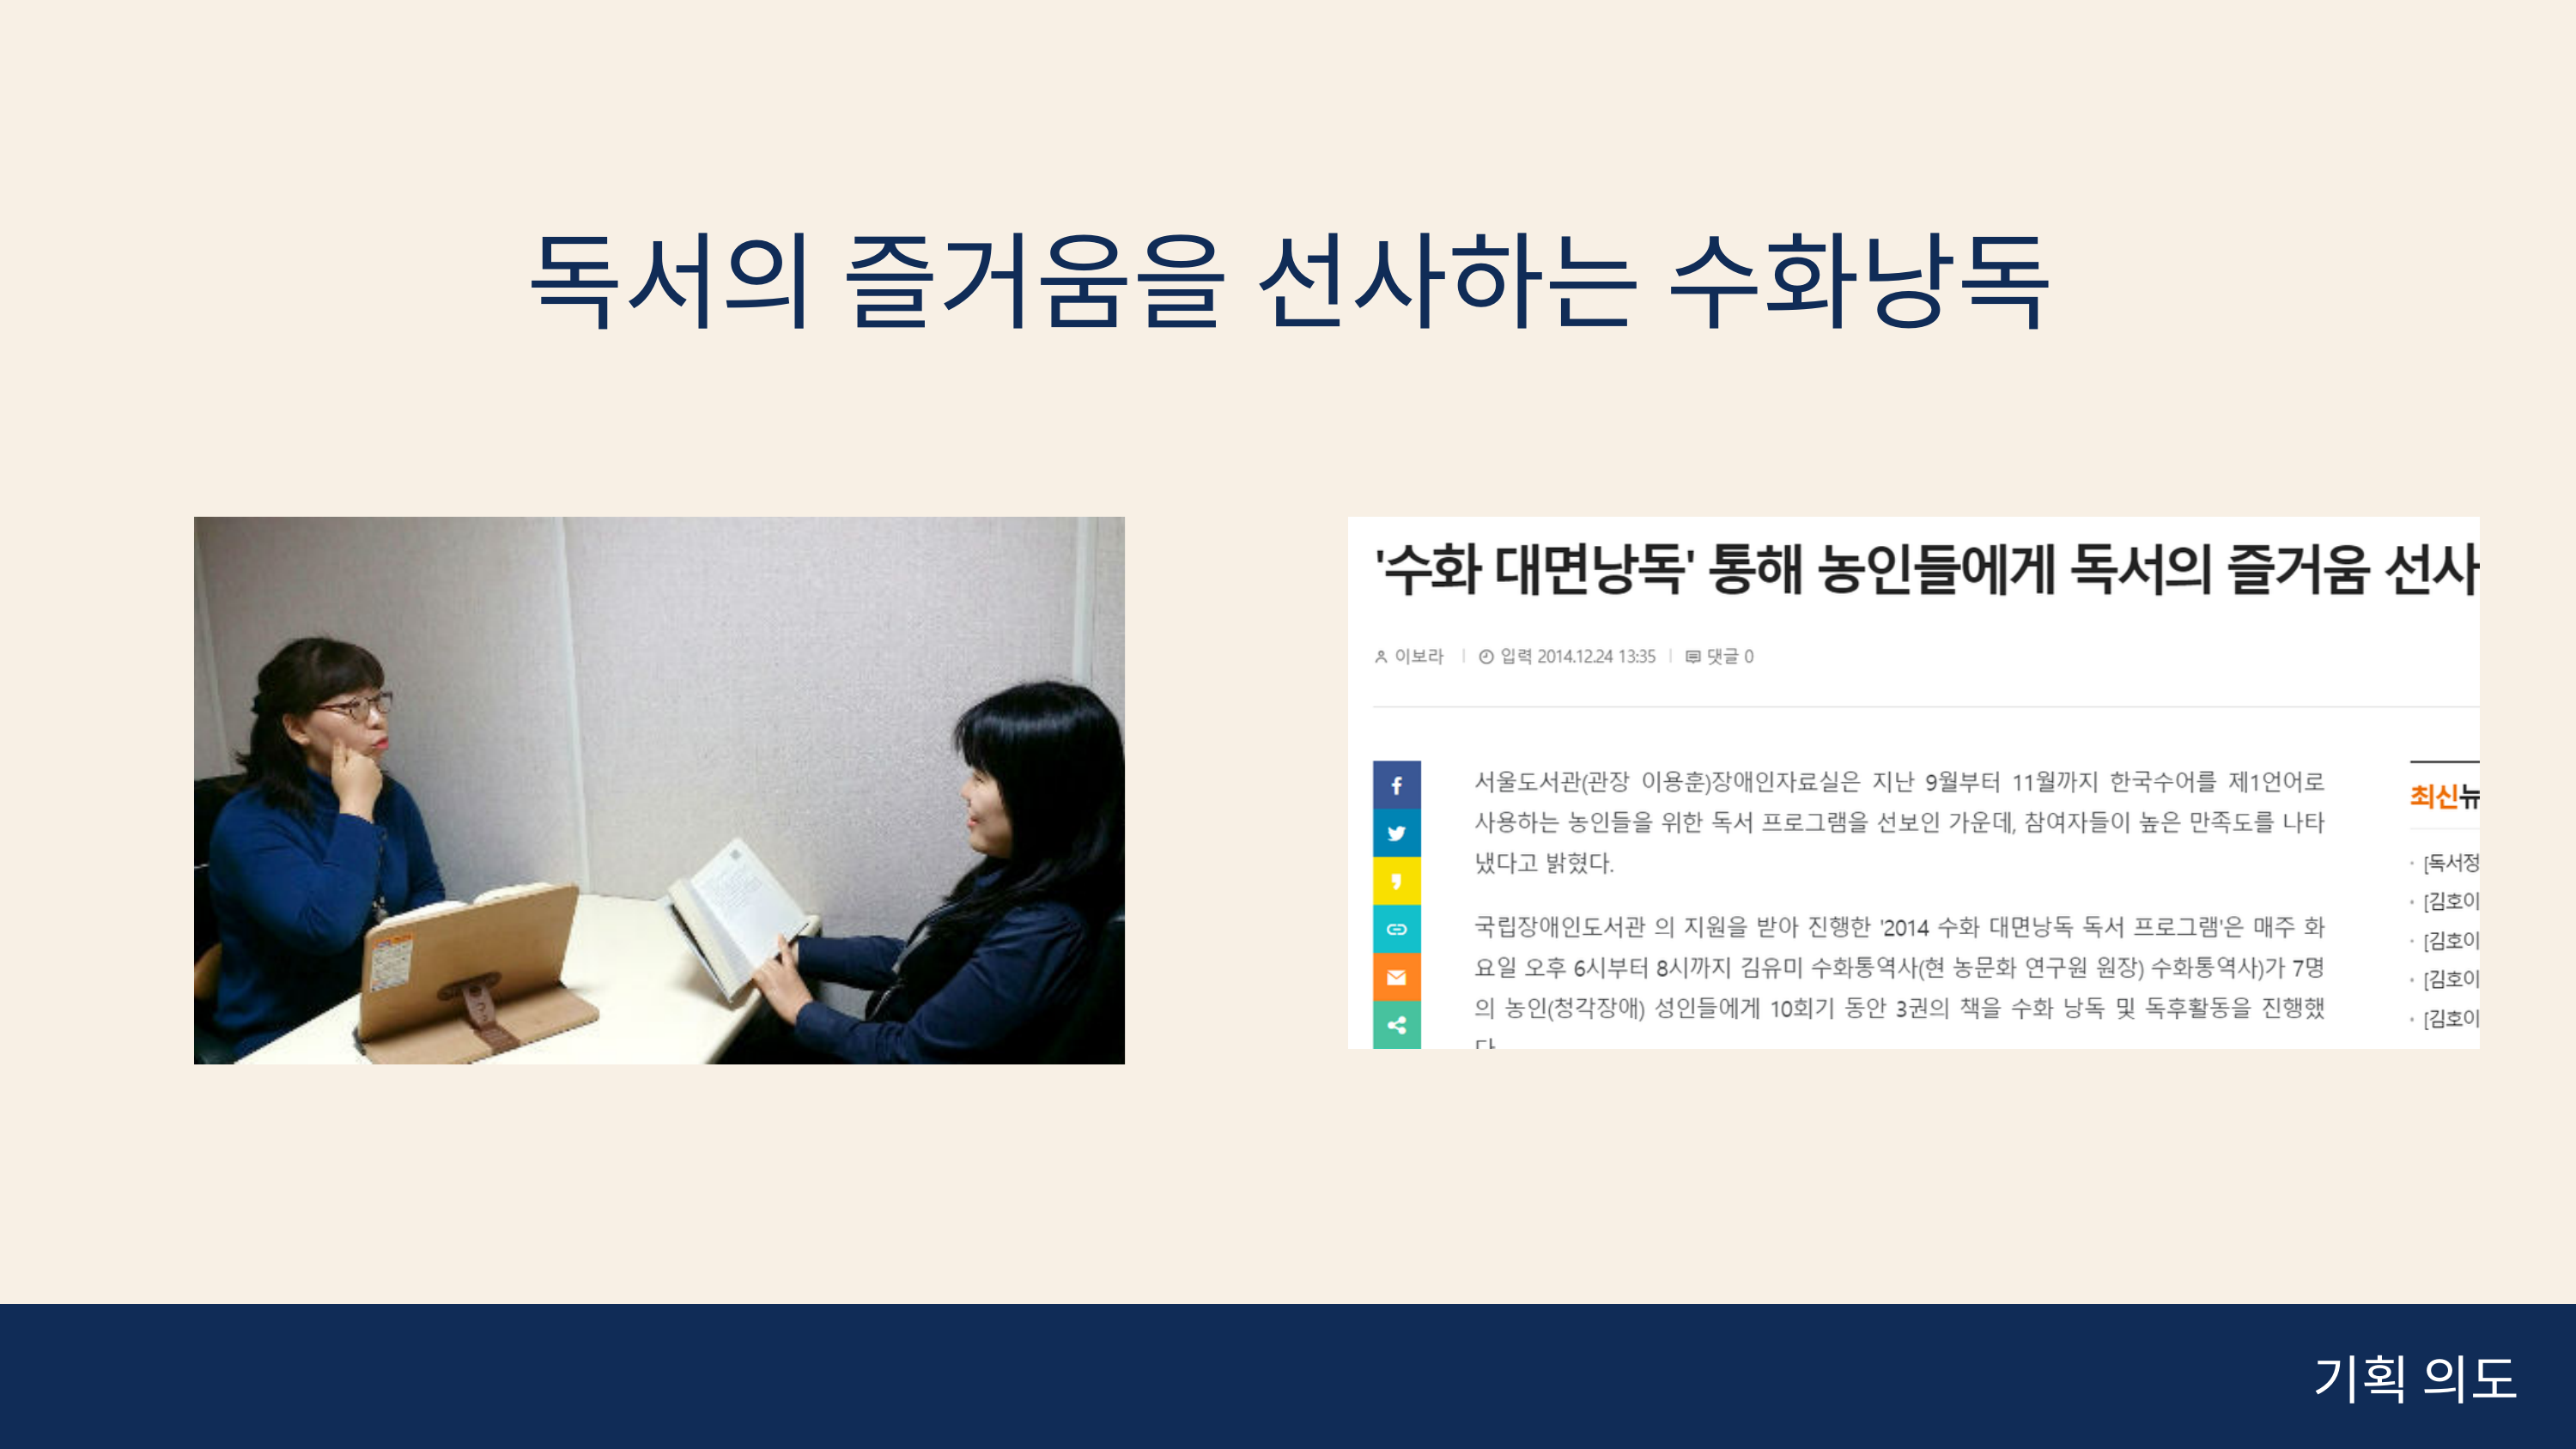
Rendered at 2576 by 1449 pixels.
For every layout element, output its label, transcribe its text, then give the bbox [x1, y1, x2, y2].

text_box [194, 517, 1126, 1064]
text_box 독서의 즐거움을 선사하는 수화낭독 [512, 194, 2072, 343]
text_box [0, 1303, 2576, 1449]
text_box [1348, 517, 2480, 1049]
